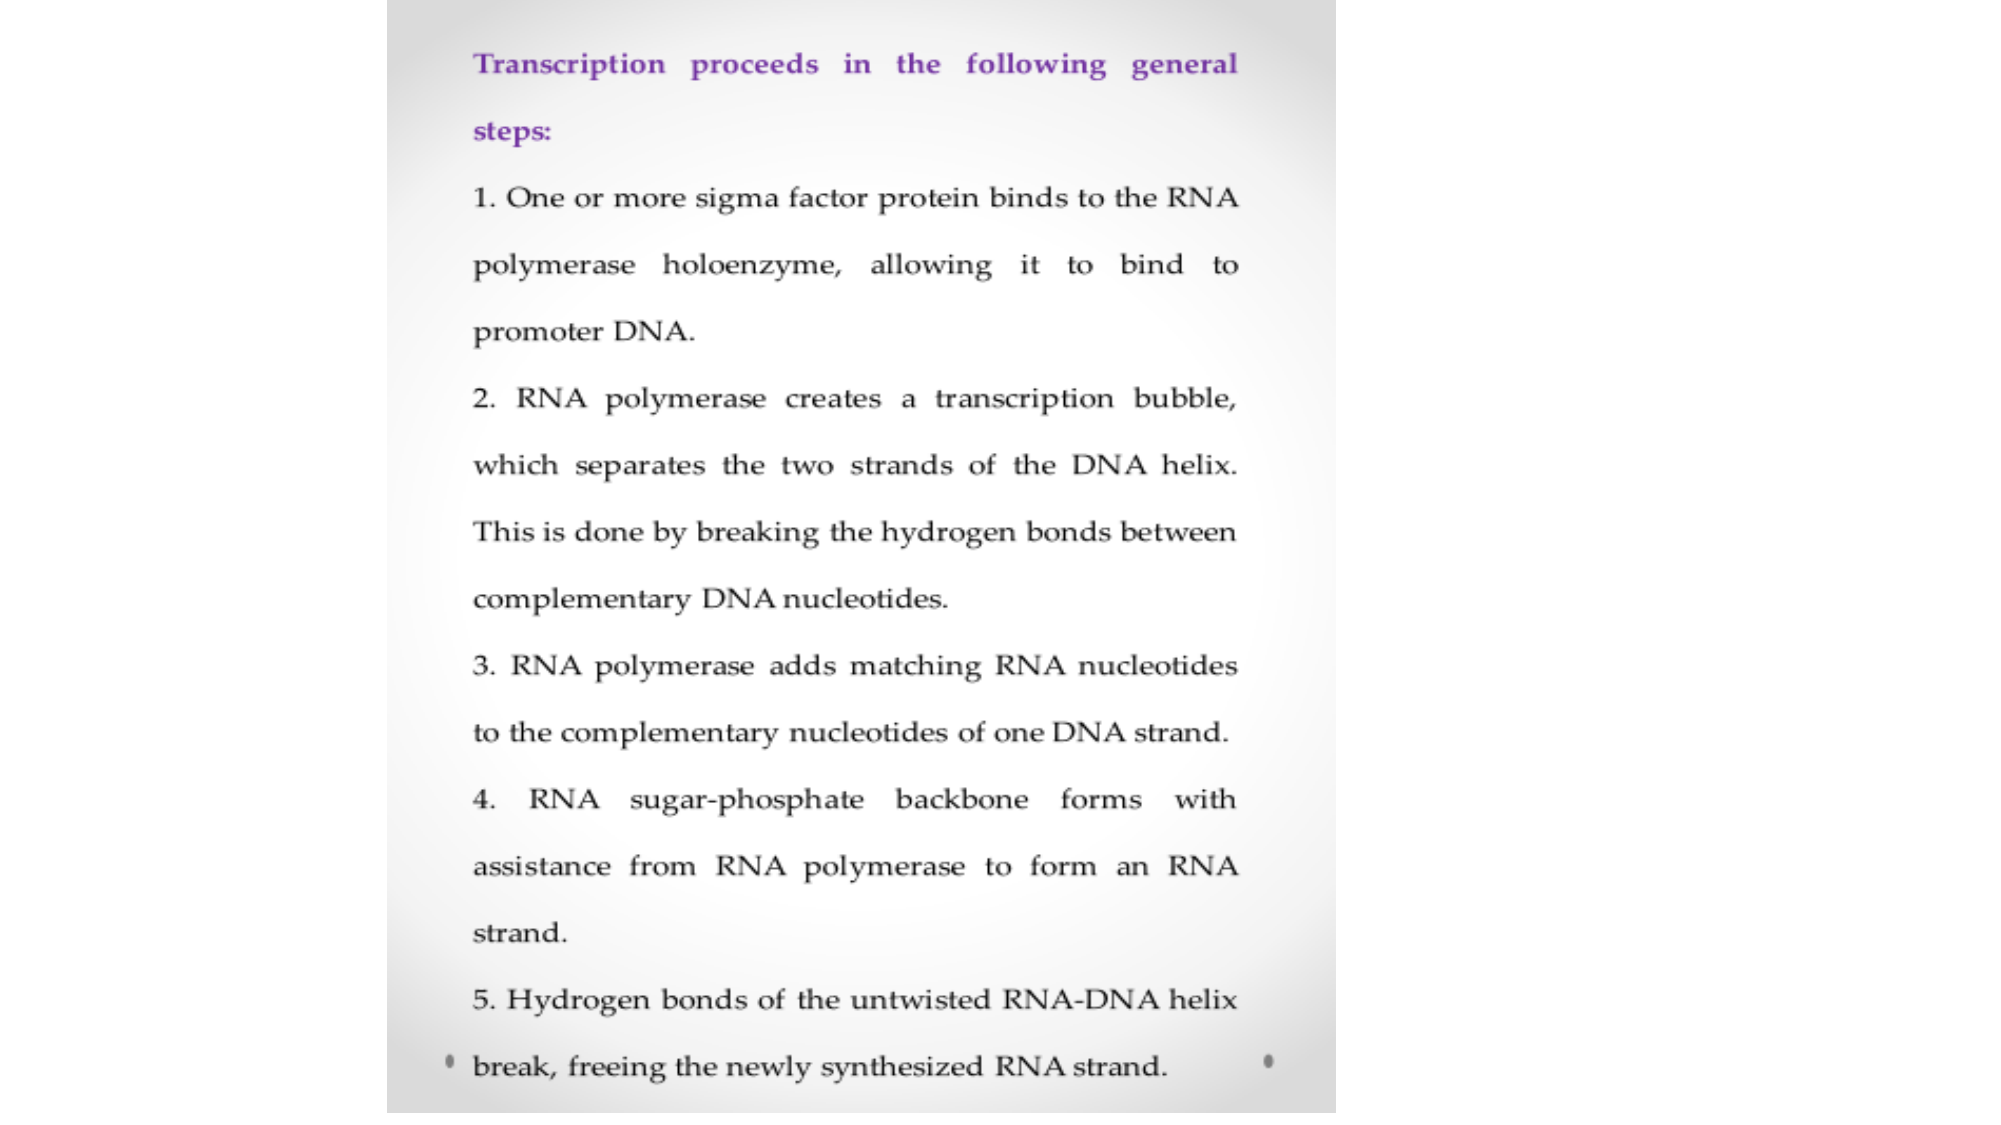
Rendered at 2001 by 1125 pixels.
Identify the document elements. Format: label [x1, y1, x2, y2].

picture [387, 0, 1336, 1113]
